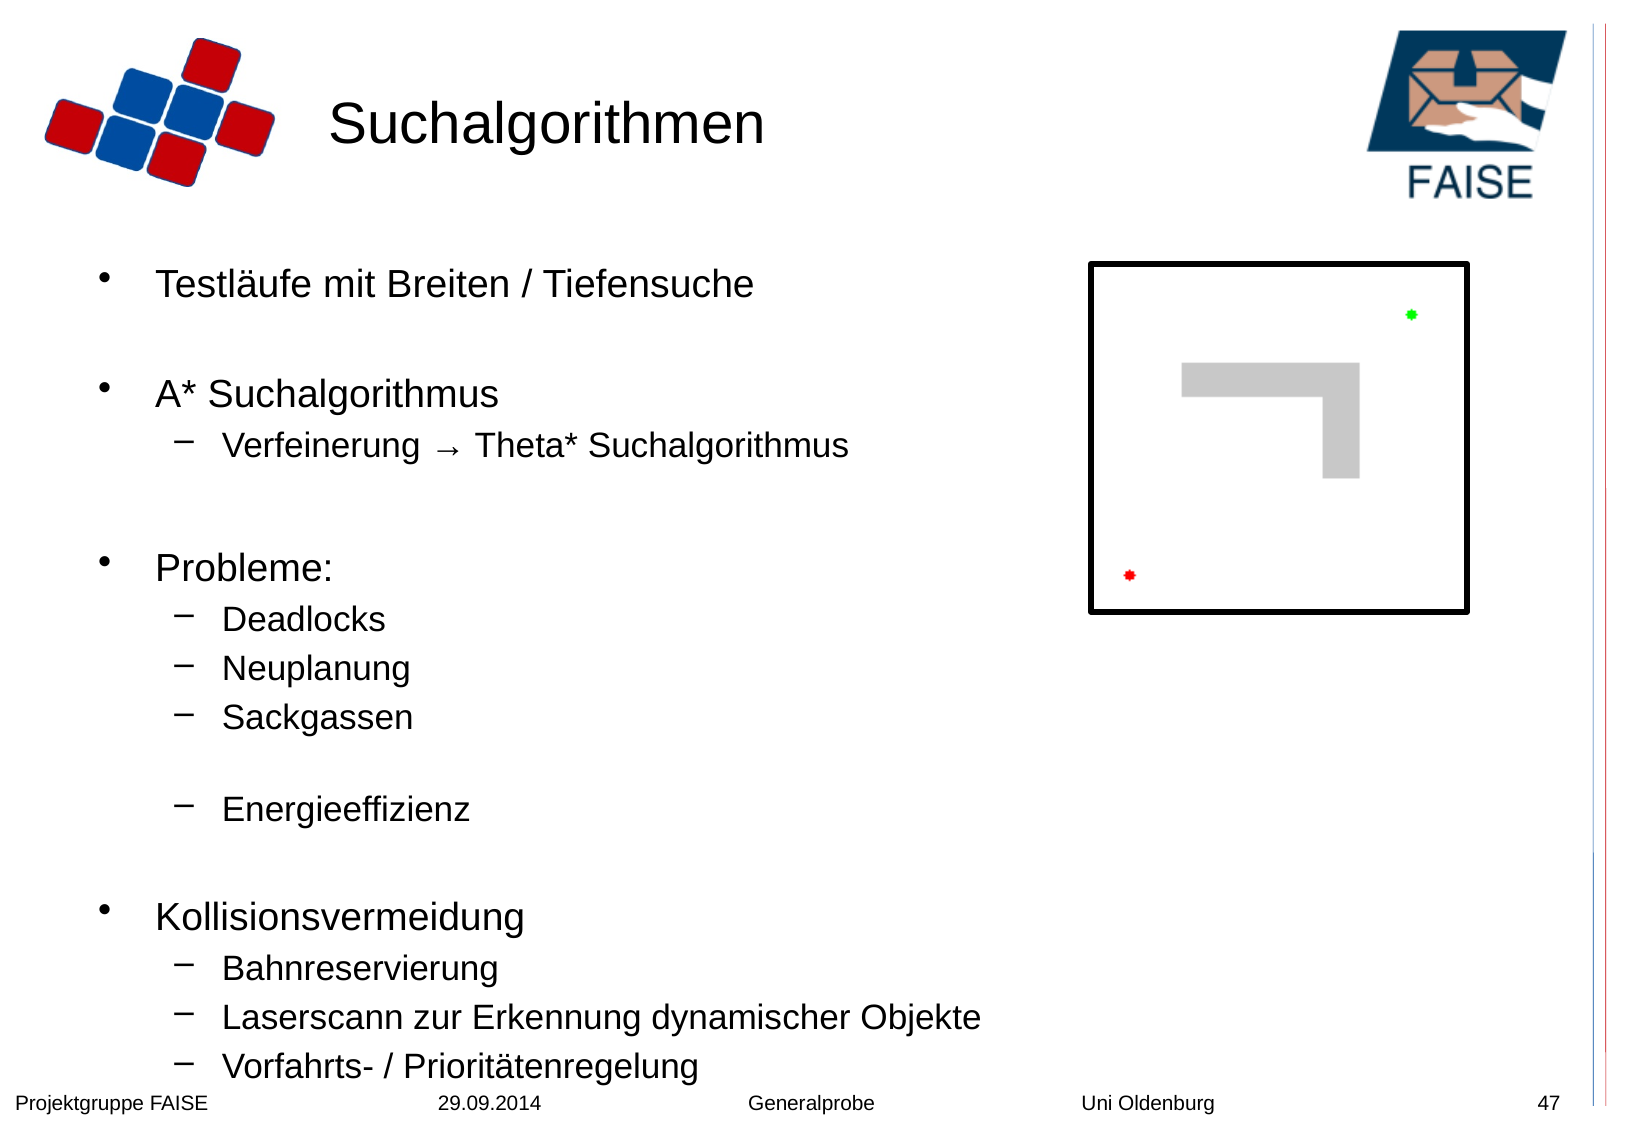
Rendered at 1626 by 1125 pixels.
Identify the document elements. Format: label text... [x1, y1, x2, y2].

footer Projektgruppe FAISE 29.09.2014 Generalprobe Uni Oldenburg [0, 1082, 1530, 1125]
list Testläufe mit Breiten / Tiefensuche A* Suchalgorithmus Verfeinerung → Theta* Suchalgorithmus Probleme: Deadlocks Neuplanung Sackgassen Energieeffizienz Kollisionsvermeidung Bahnreservierung Laserscann zur Erkennung dynamischer Objekte Vorfahrts- / Prioritätenregelung [82, 196, 1546, 1082]
title Suchalgorithmen [313, 44, 1544, 196]
slide_number 47 [1530, 1082, 1576, 1119]
picture [44, 38, 288, 187]
picture [1364, 23, 1575, 210]
picture [1093, 266, 1465, 609]
